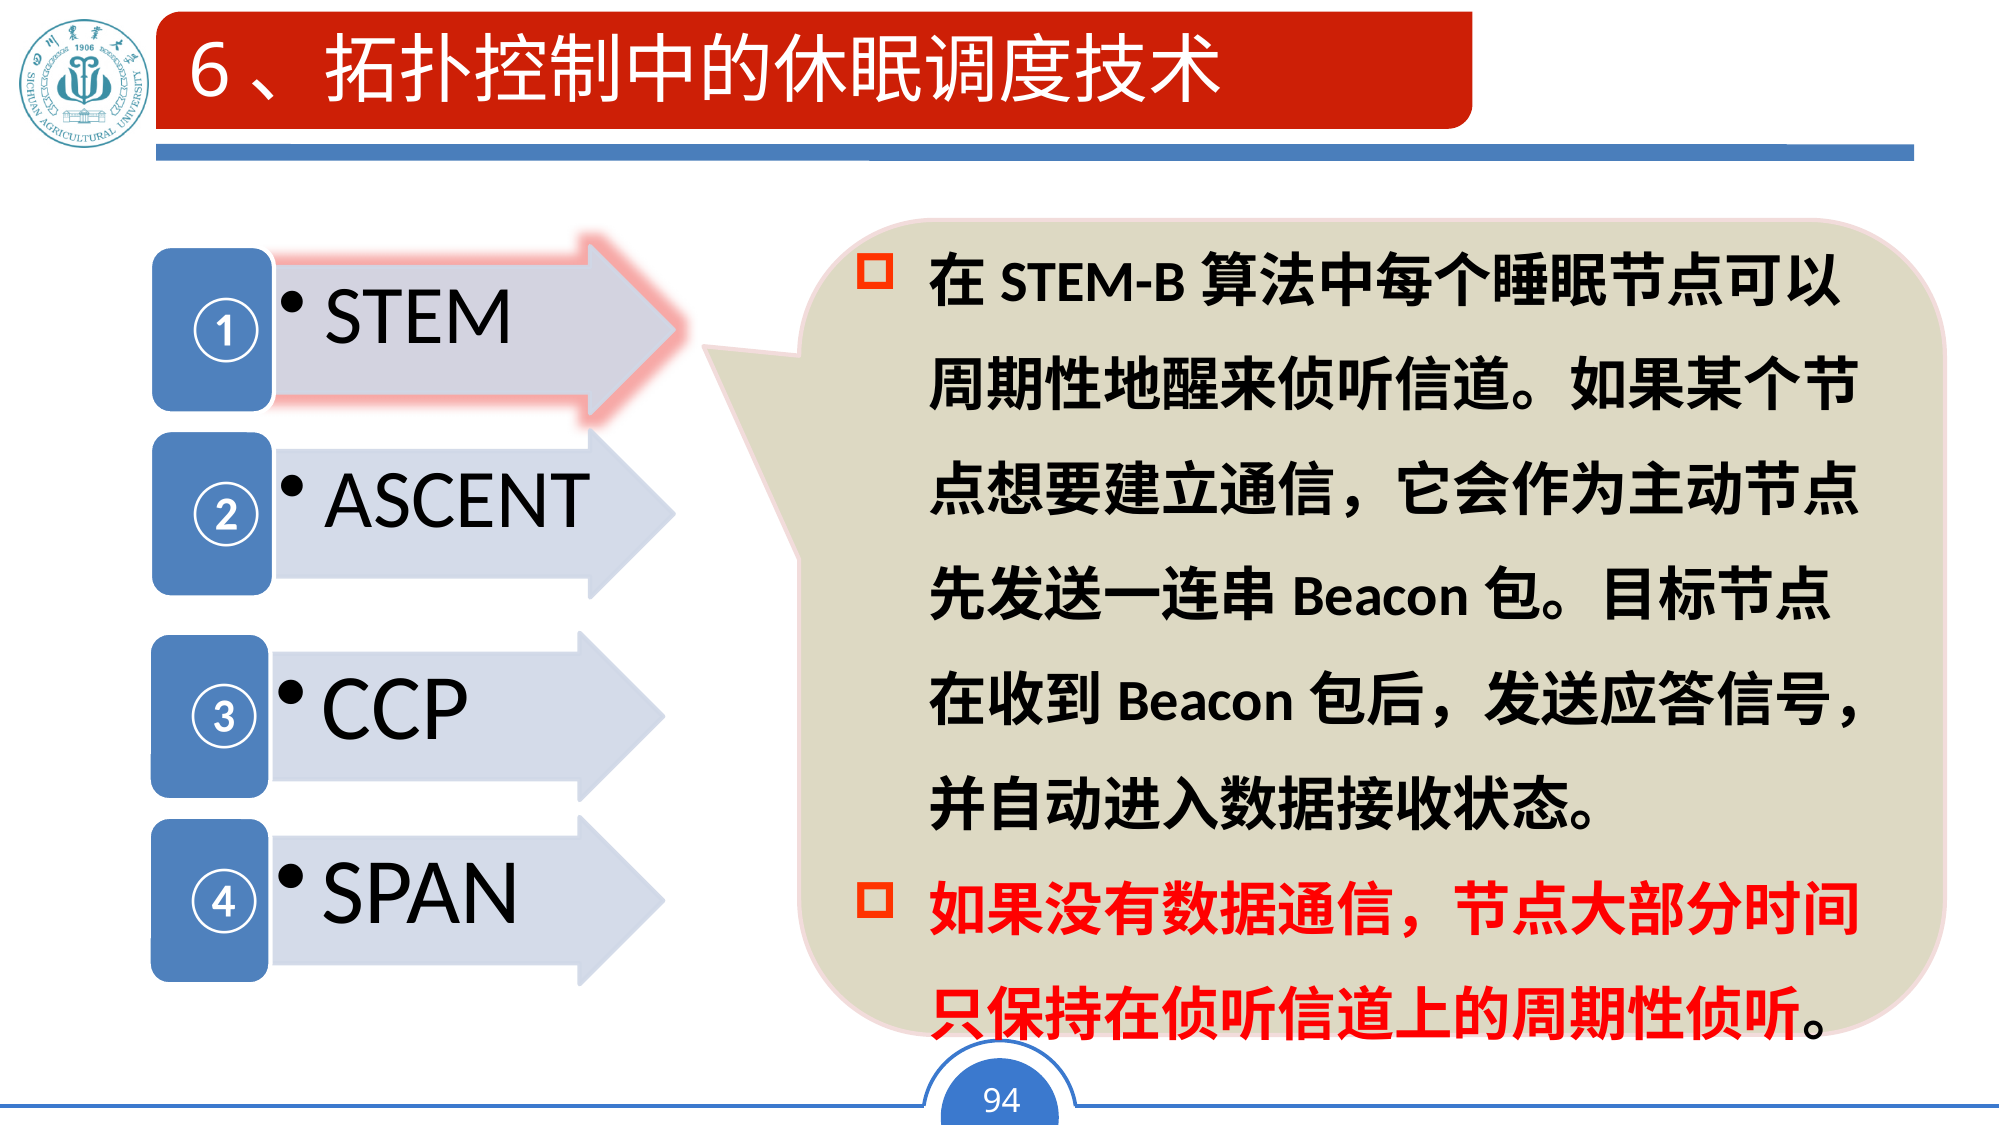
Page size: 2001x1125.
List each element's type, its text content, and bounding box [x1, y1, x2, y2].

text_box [78, 245, 746, 598]
text_box 在STEM-B算法中每个睡眠节点可以周期性地醒来侦听信道。如果某个节点想要建立通信，它会作为主动节点先发送一连串Beacon包。目标节点在收到Beacon包后，发送应答信号，并自动进入数据接收状态。 如果没有数据通信，节点大部分时间只保持在侦听信道上的周期性侦听。 [750, 217, 1948, 1038]
title 6、拓扑控制中的休眠调度技术 [173, 14, 1910, 126]
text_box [78, 632, 734, 985]
